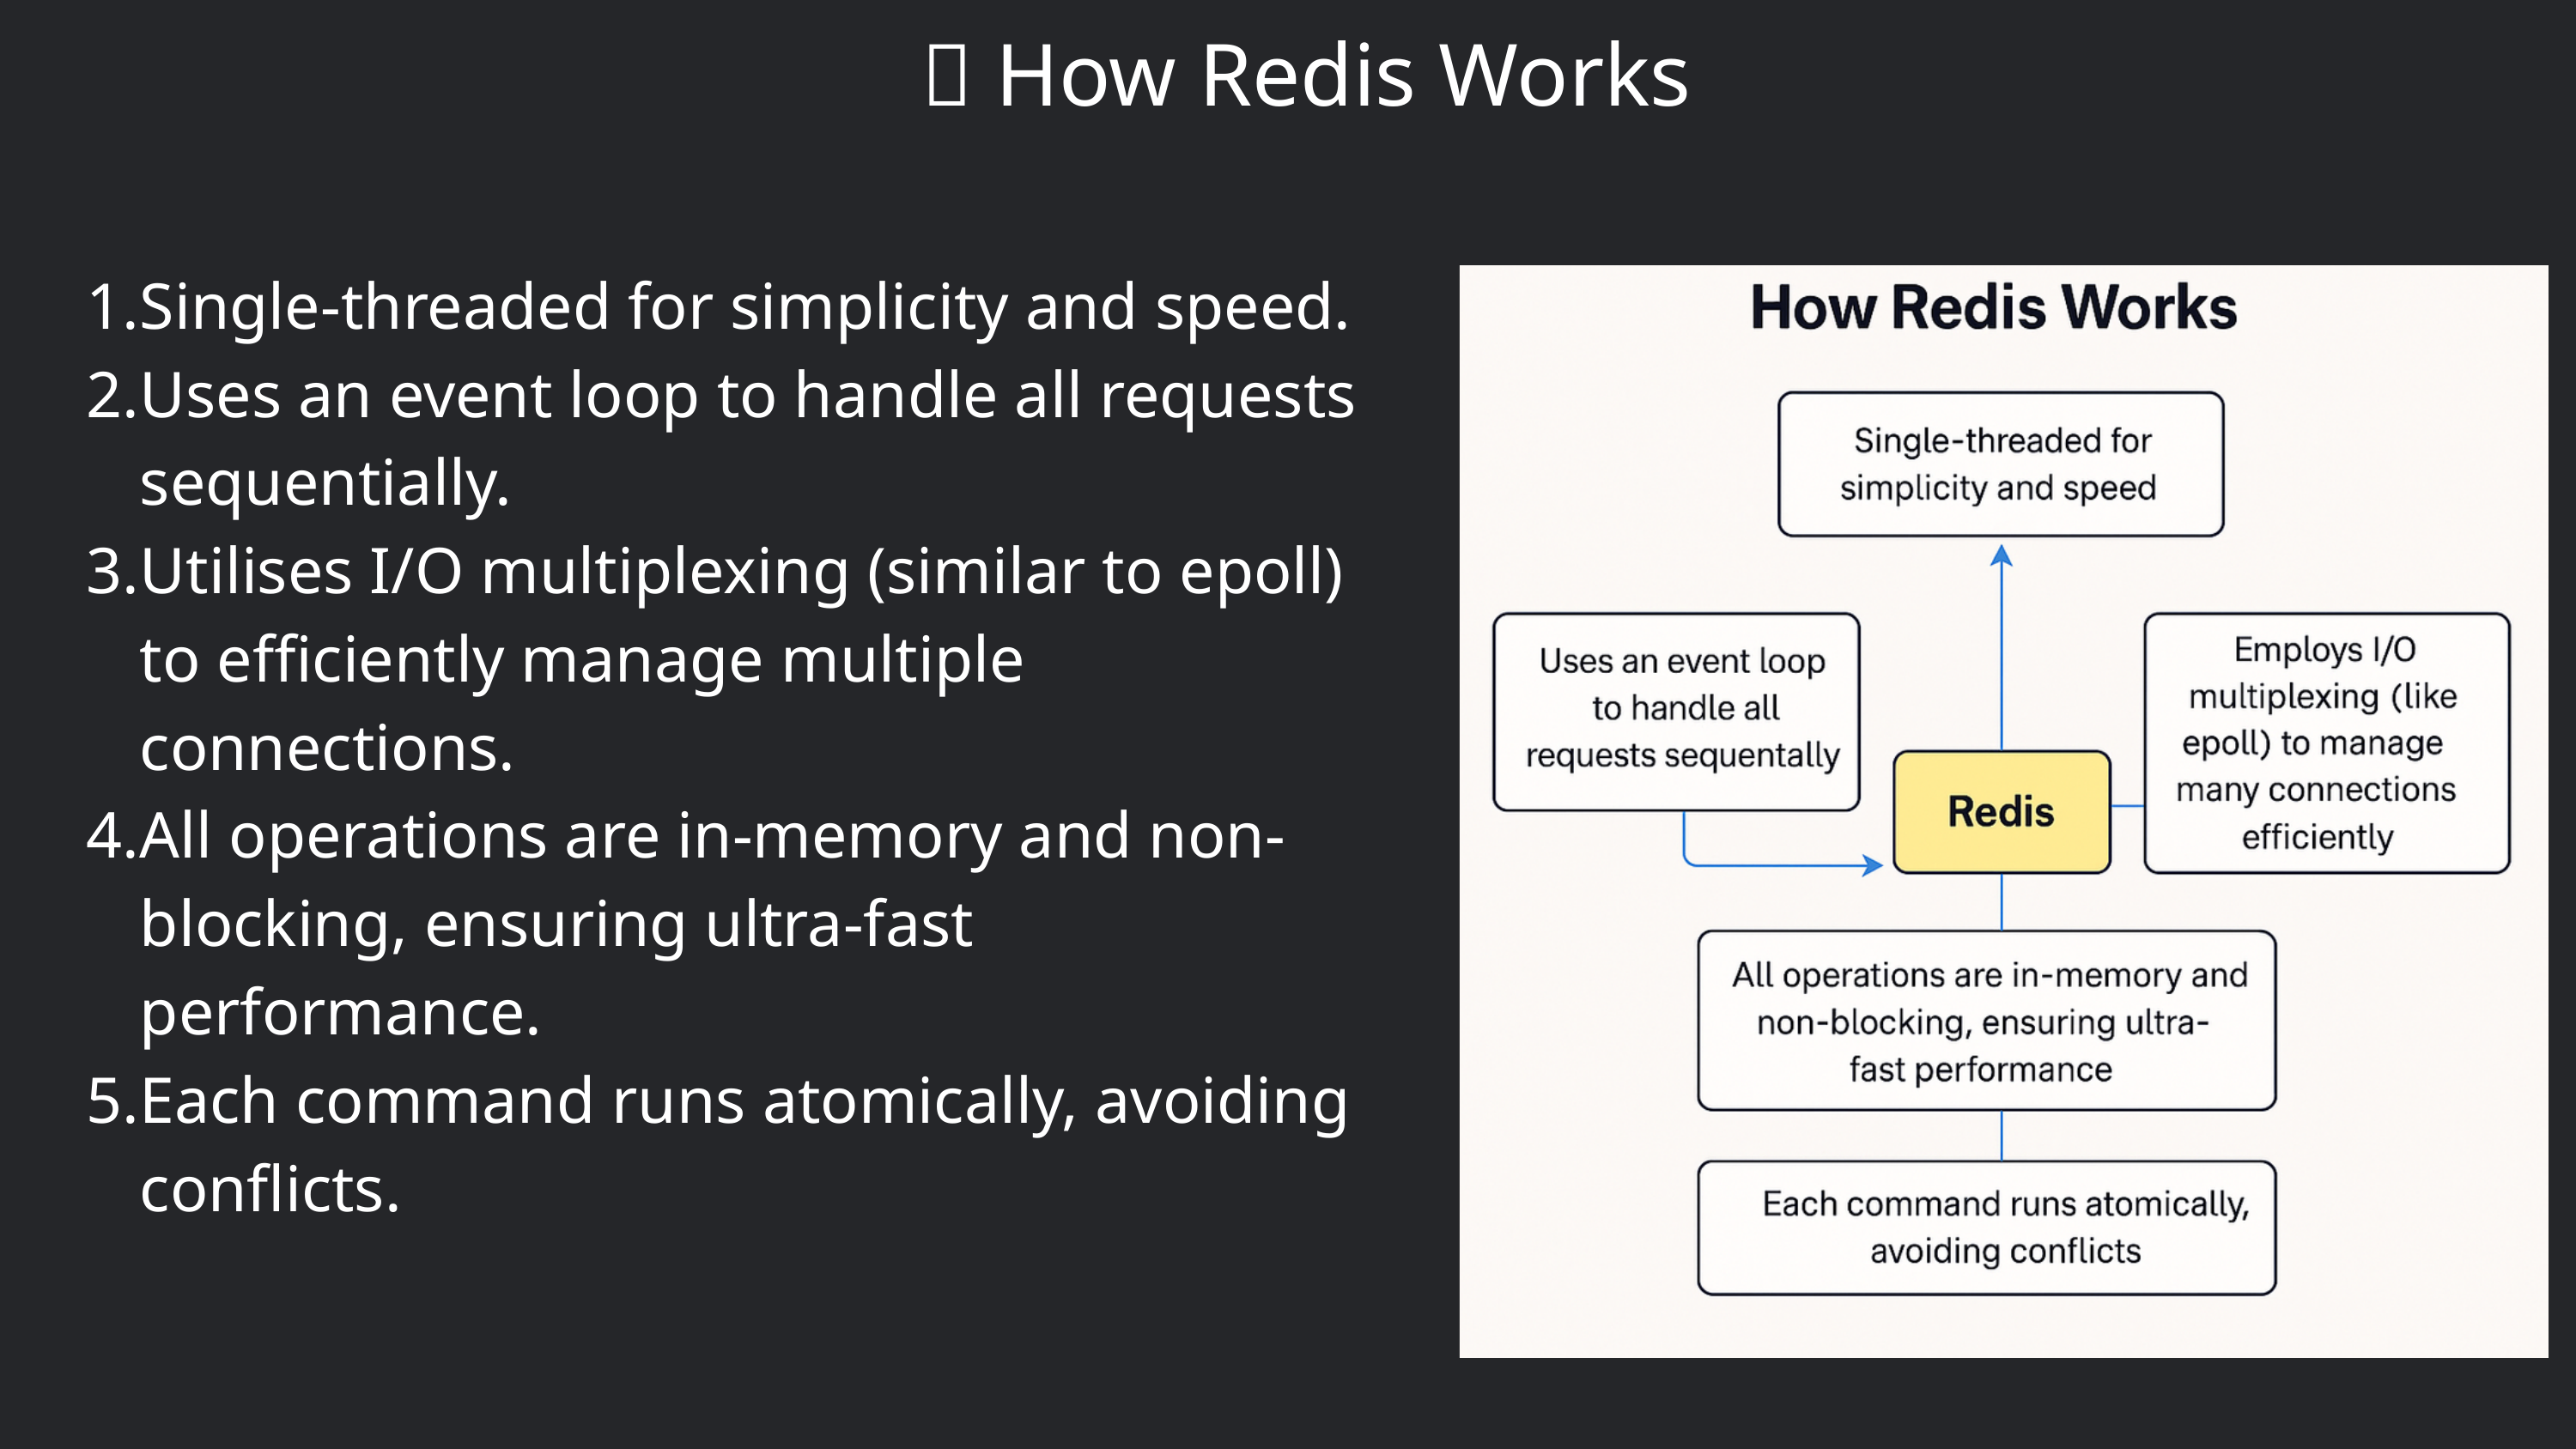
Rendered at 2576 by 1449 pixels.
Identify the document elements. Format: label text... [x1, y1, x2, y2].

text_box [1459, 265, 2549, 1358]
text_box Single-threaded for simplicity and speed. Uses an event loop to handle all requests sequentially. Utilises I/O multiplexing (similar to epoll) to efficiently manage multiple connections. All operations are in-memory and non-blocking, ensuring ultra-fast performance. Each command runs atomically, avoiding conflicts. [33, 253, 1394, 1313]
text_box 🧠 How Redis Works [708, 20, 1906, 124]
